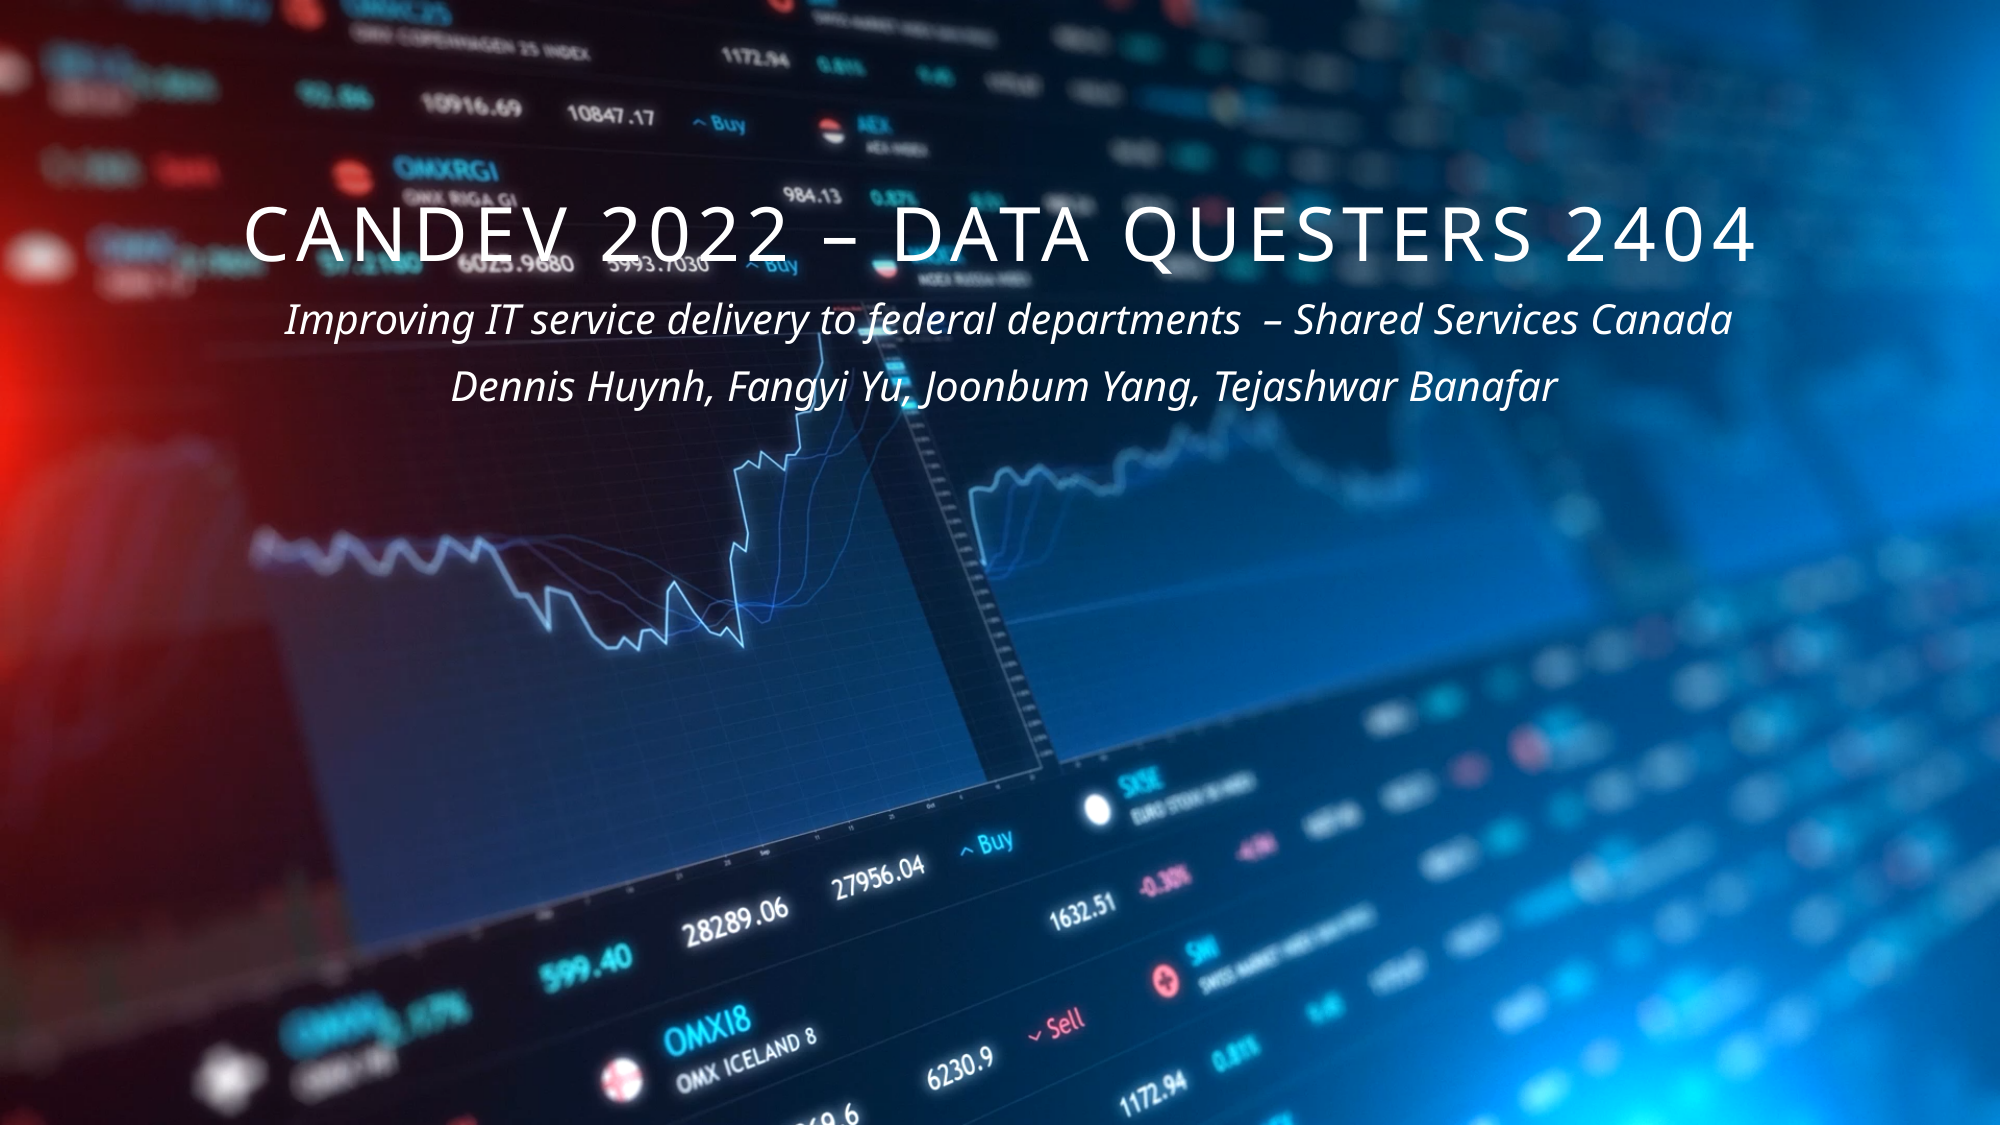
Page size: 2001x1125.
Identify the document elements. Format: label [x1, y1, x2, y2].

text_box [0, 0, 2000, 1125]
